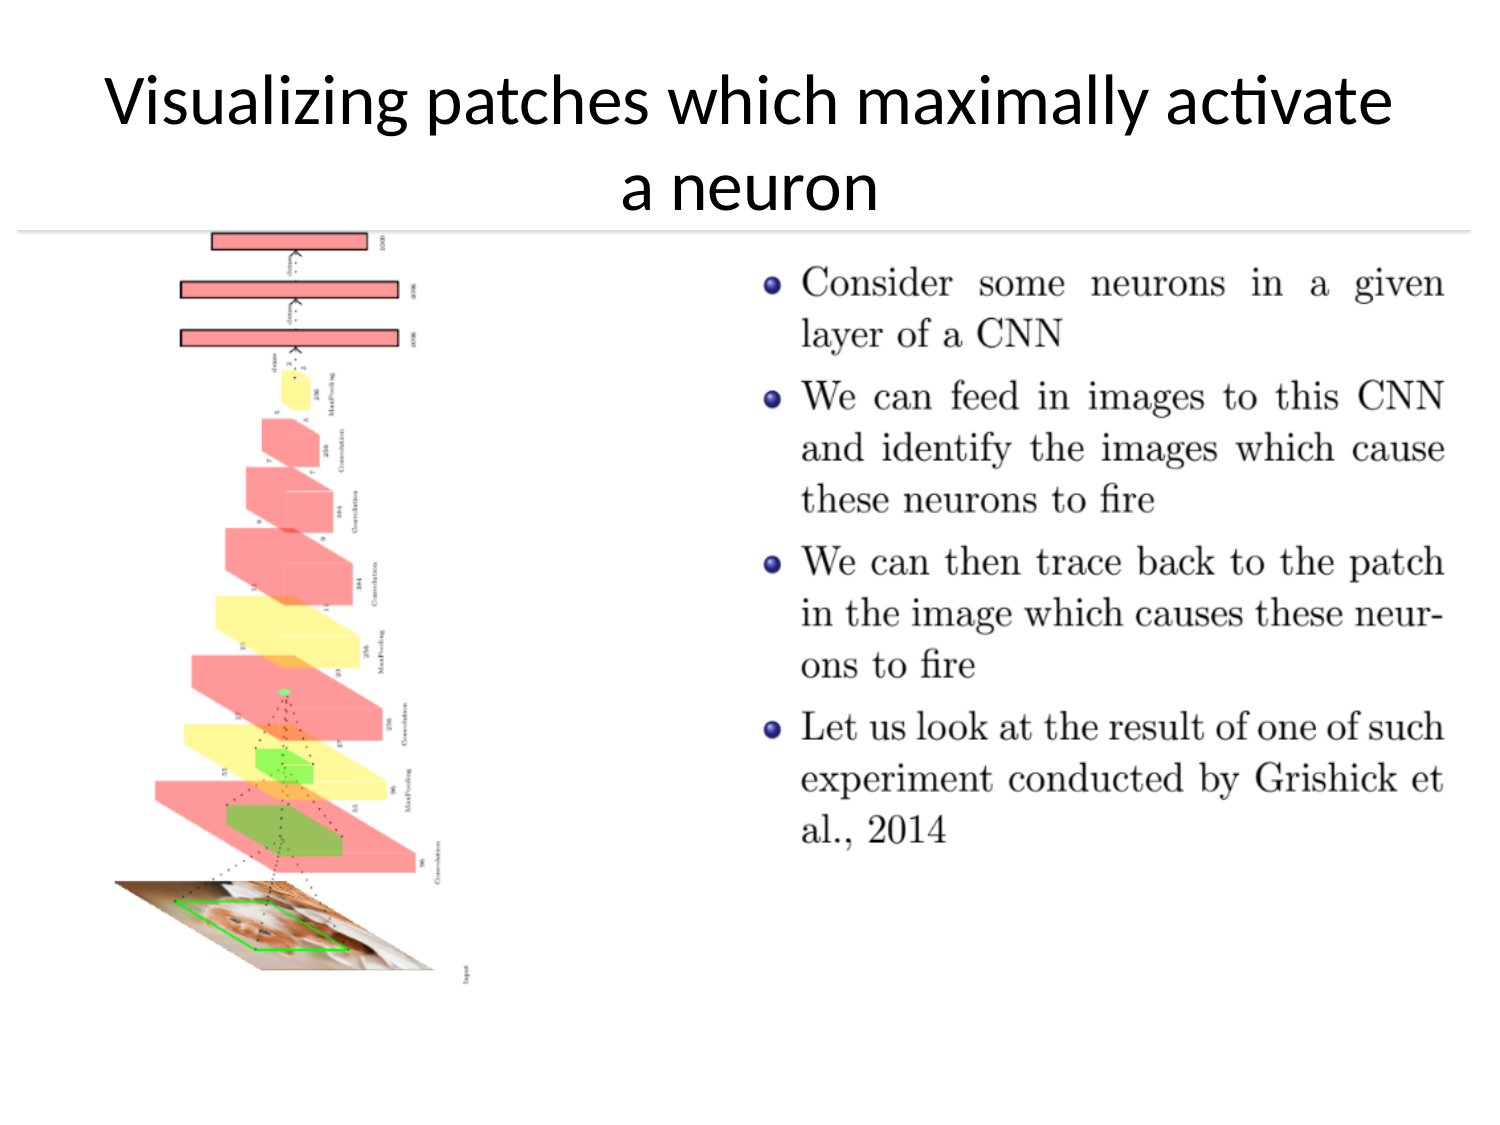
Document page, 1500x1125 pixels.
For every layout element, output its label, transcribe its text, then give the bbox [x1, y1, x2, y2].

title Visualizing patches which maximally activate a neuron [75, 45, 1425, 228]
picture [17, 229, 1471, 1009]
